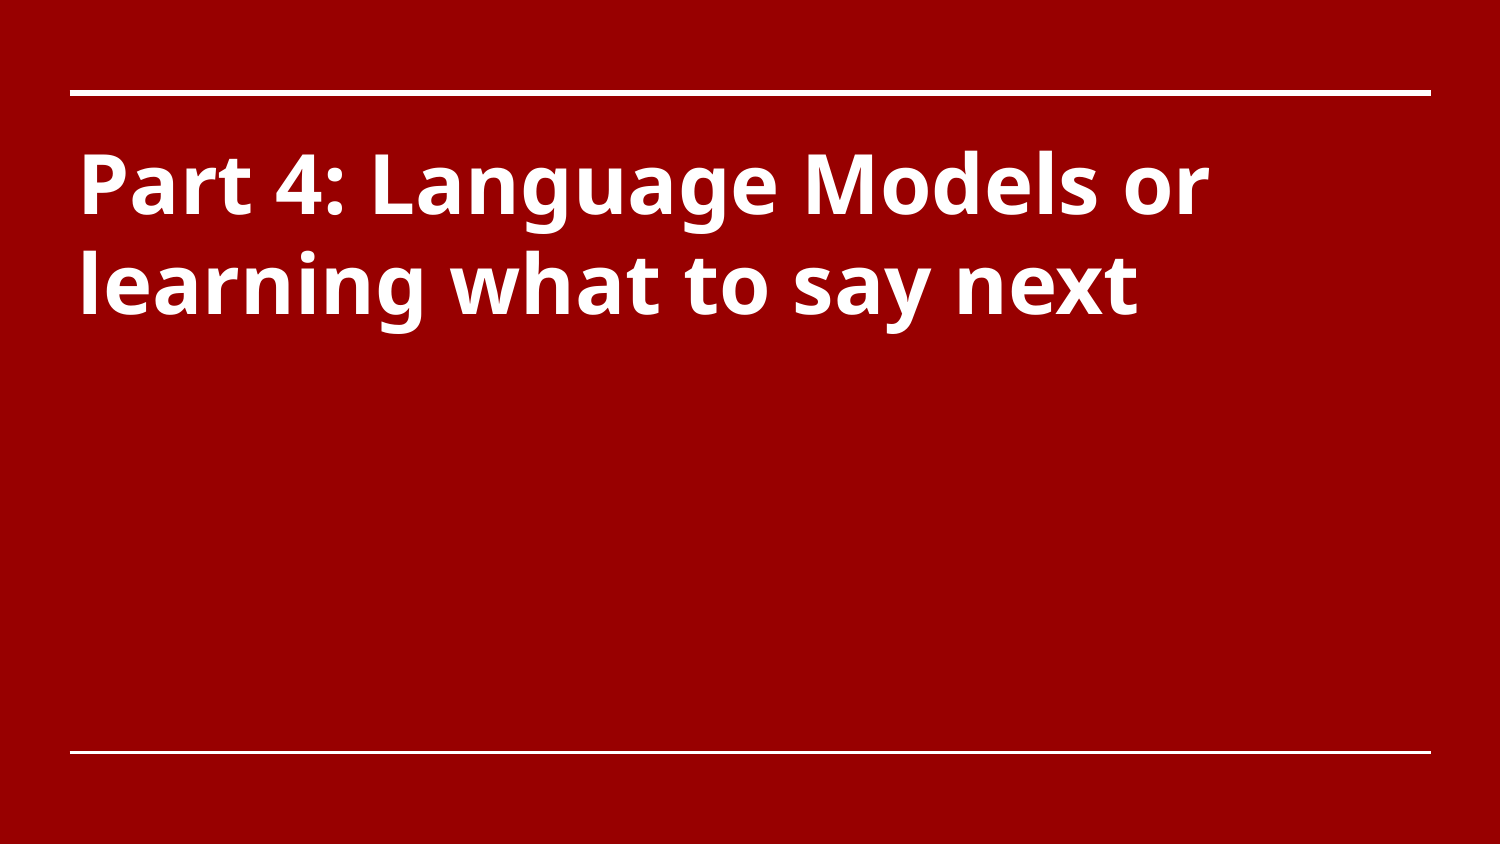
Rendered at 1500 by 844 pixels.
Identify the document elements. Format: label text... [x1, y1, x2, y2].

title Part 4: Language Models or learning what to say next [62, 104, 1452, 358]
